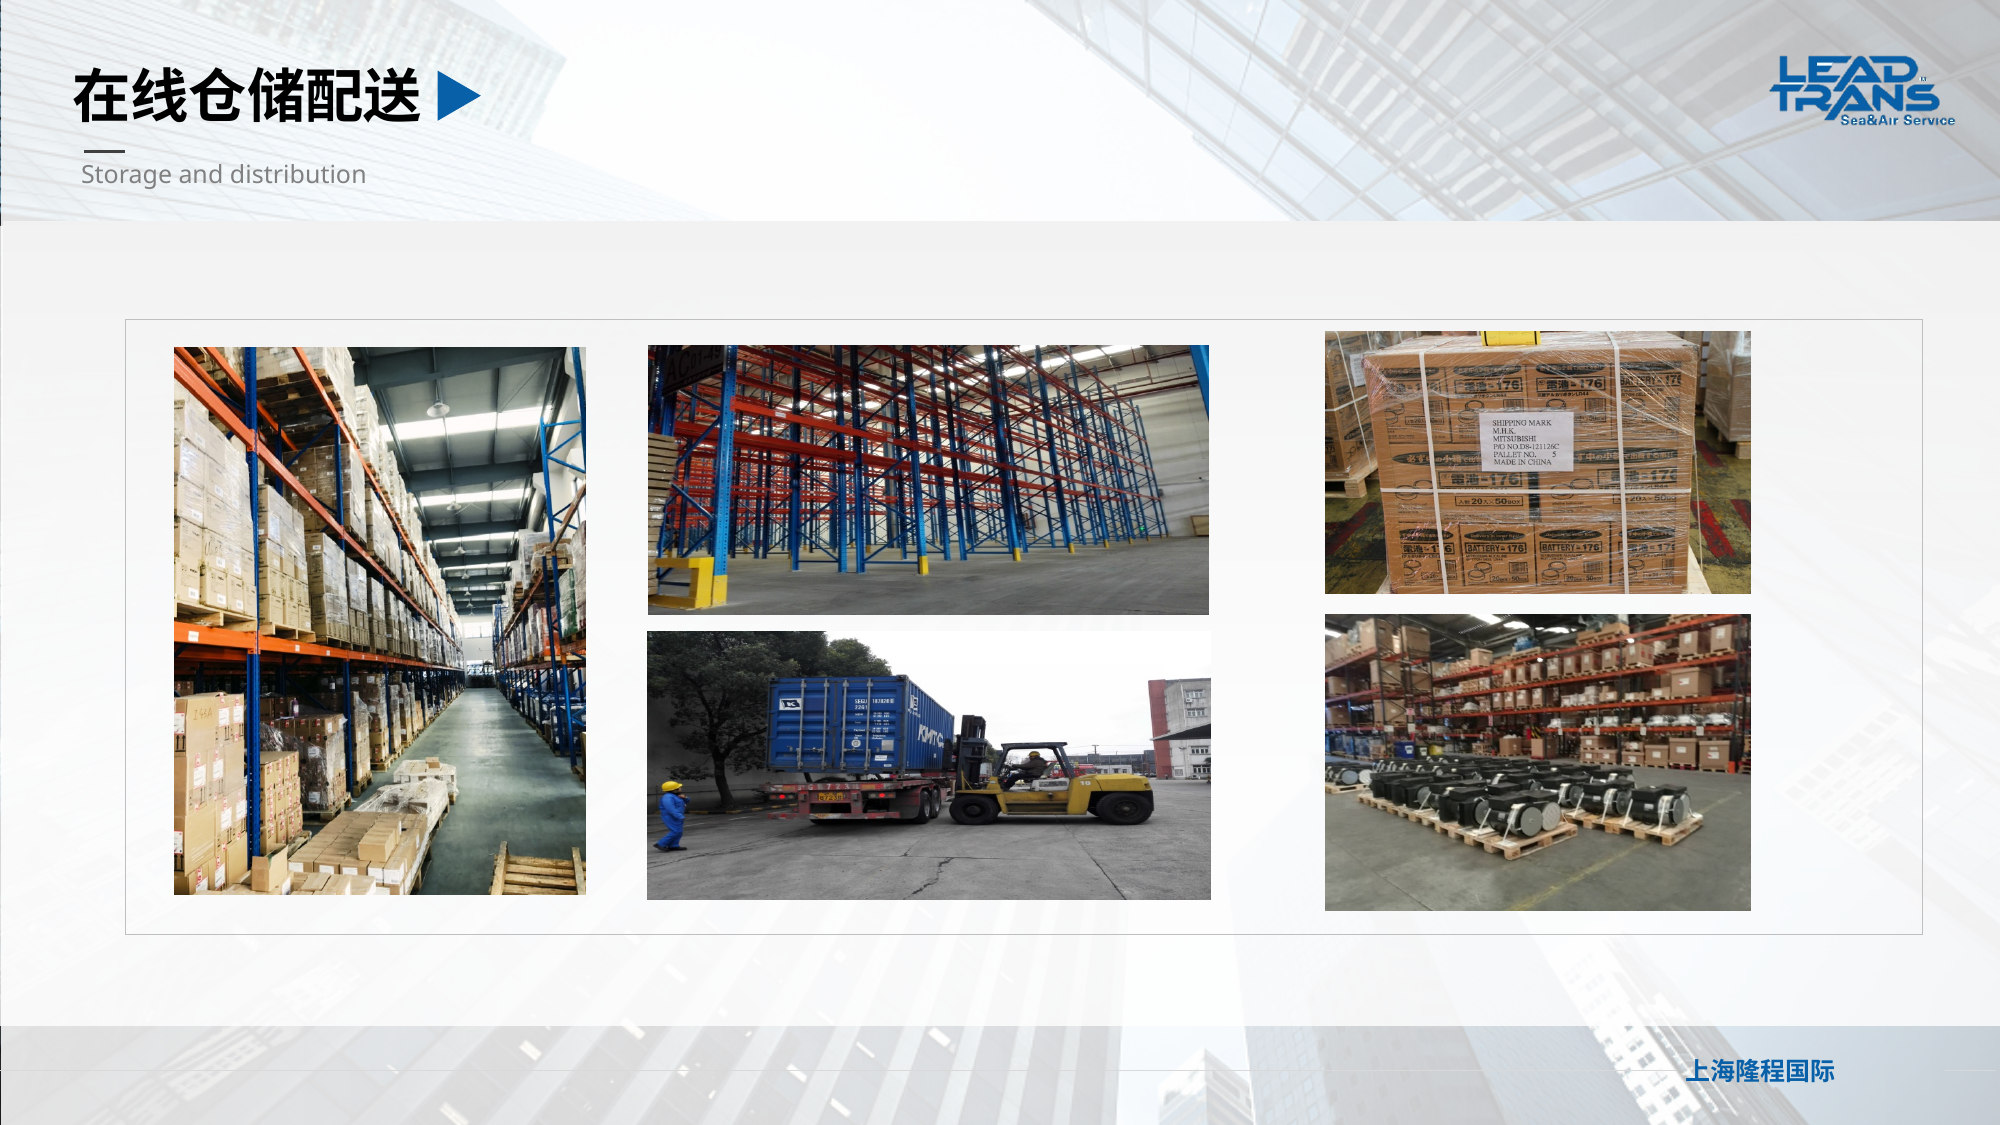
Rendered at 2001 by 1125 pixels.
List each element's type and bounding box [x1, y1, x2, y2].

text_box [174, 331, 1751, 895]
picture [0, 0, 2000, 1125]
text_box [57, 51, 1003, 197]
